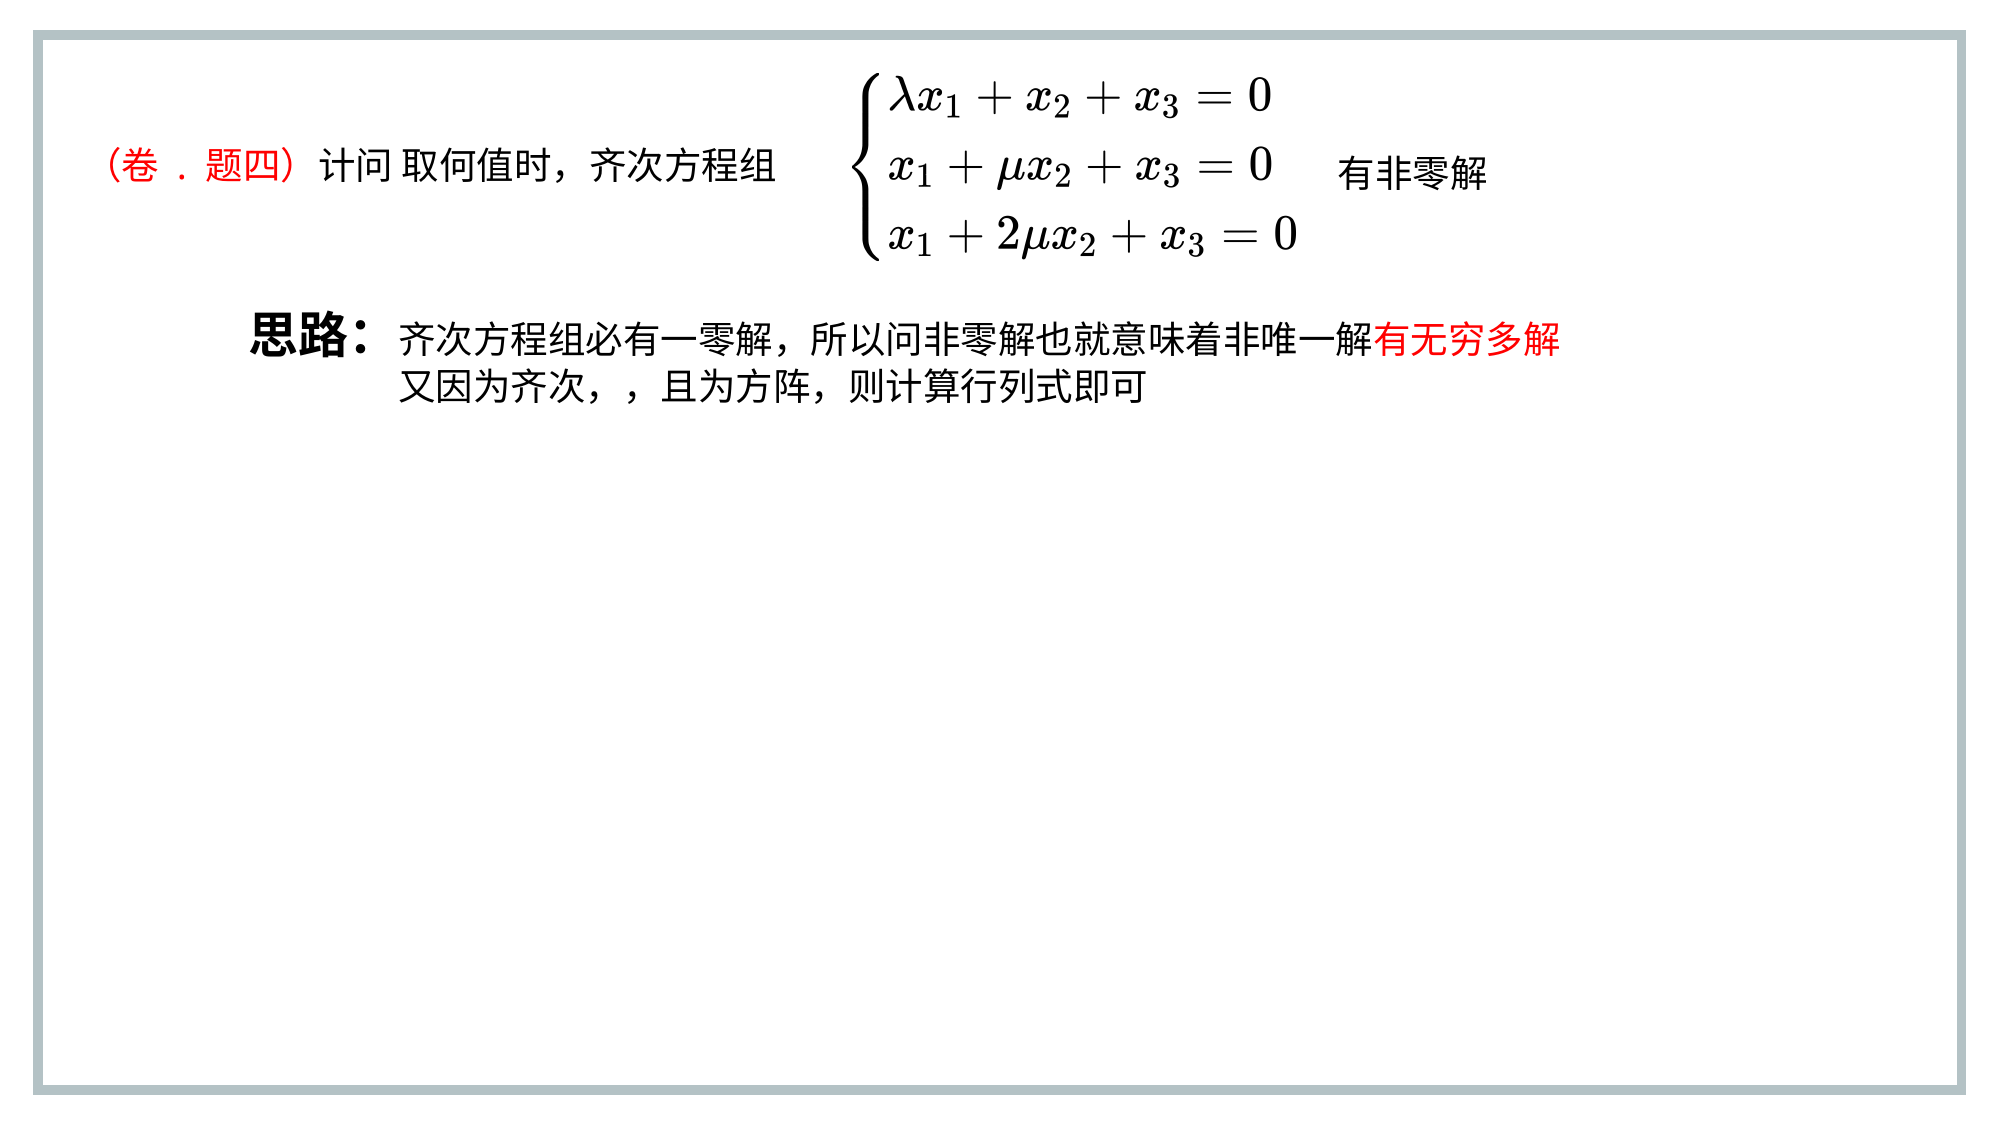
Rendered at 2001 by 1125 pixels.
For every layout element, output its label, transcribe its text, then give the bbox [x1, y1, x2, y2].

picture [846, 67, 1302, 267]
text_box 有非零解 [1322, 120, 1677, 203]
text_box [37, 34, 1963, 1091]
